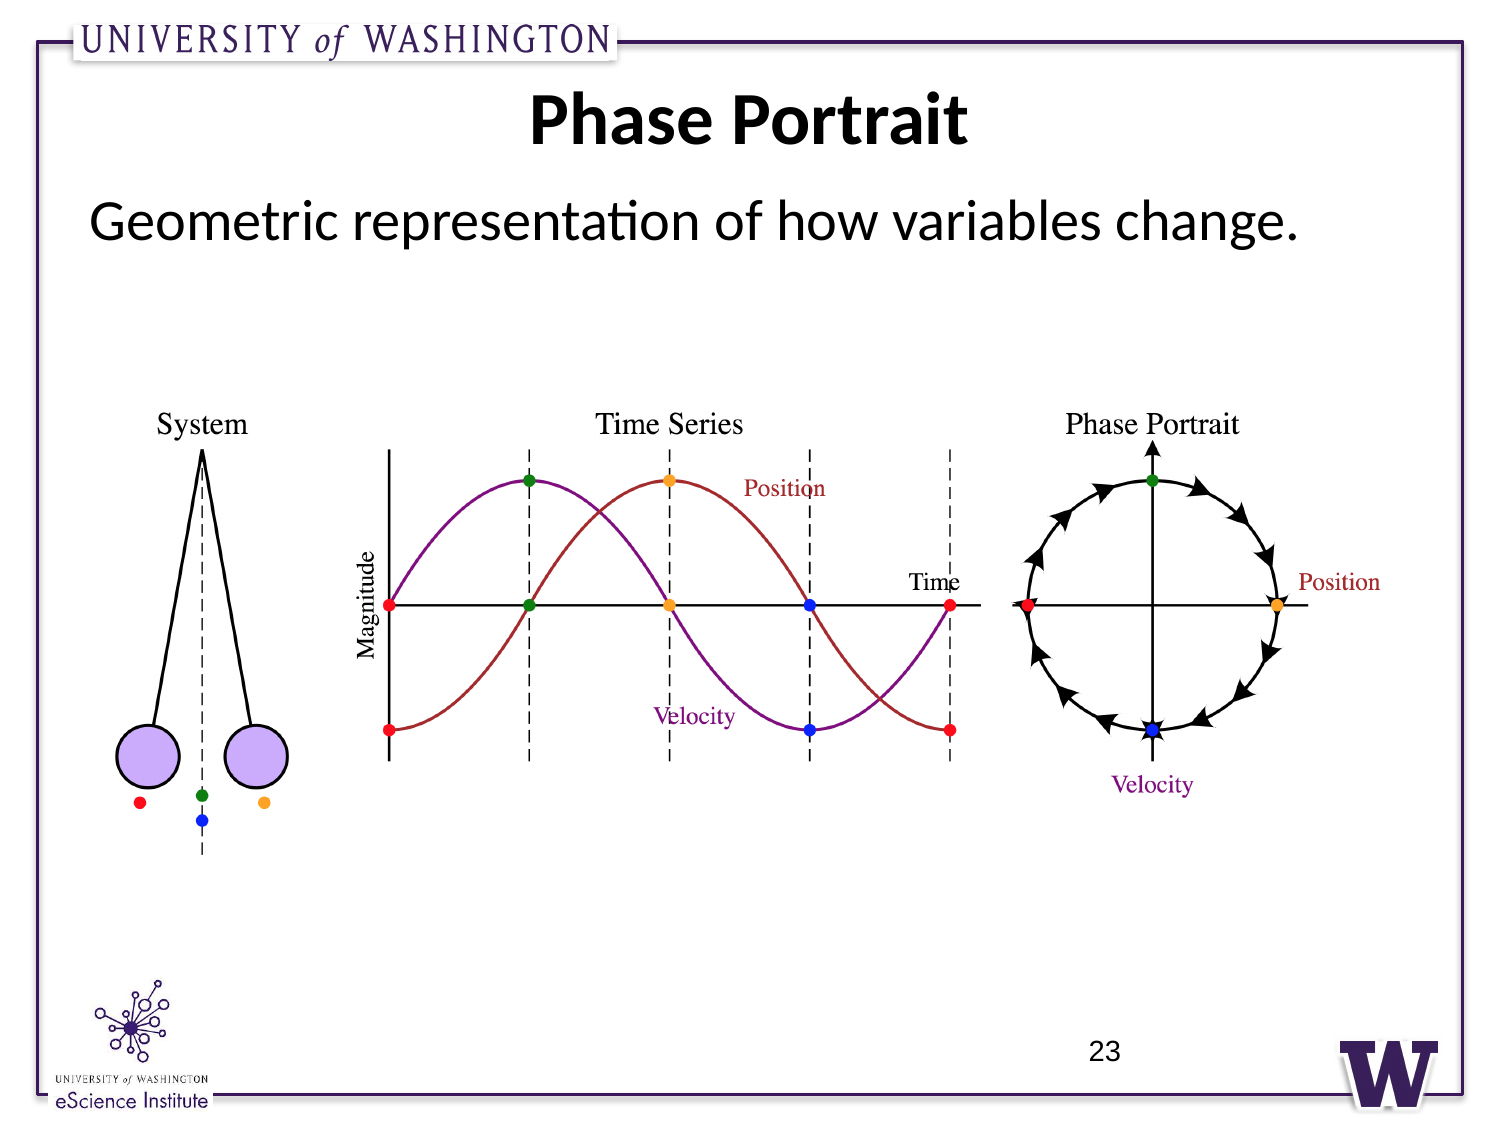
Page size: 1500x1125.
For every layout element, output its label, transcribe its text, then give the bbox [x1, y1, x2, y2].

slide_number 23 [1073, 1025, 1300, 1085]
picture [112, 312, 1386, 861]
title Phase Portrait [75, 62, 1425, 174]
picture [1340, 1041, 1438, 1107]
picture [48, 978, 213, 1113]
picture [81, 24, 609, 61]
list Geometric representation of how variables change. [75, 174, 1425, 275]
